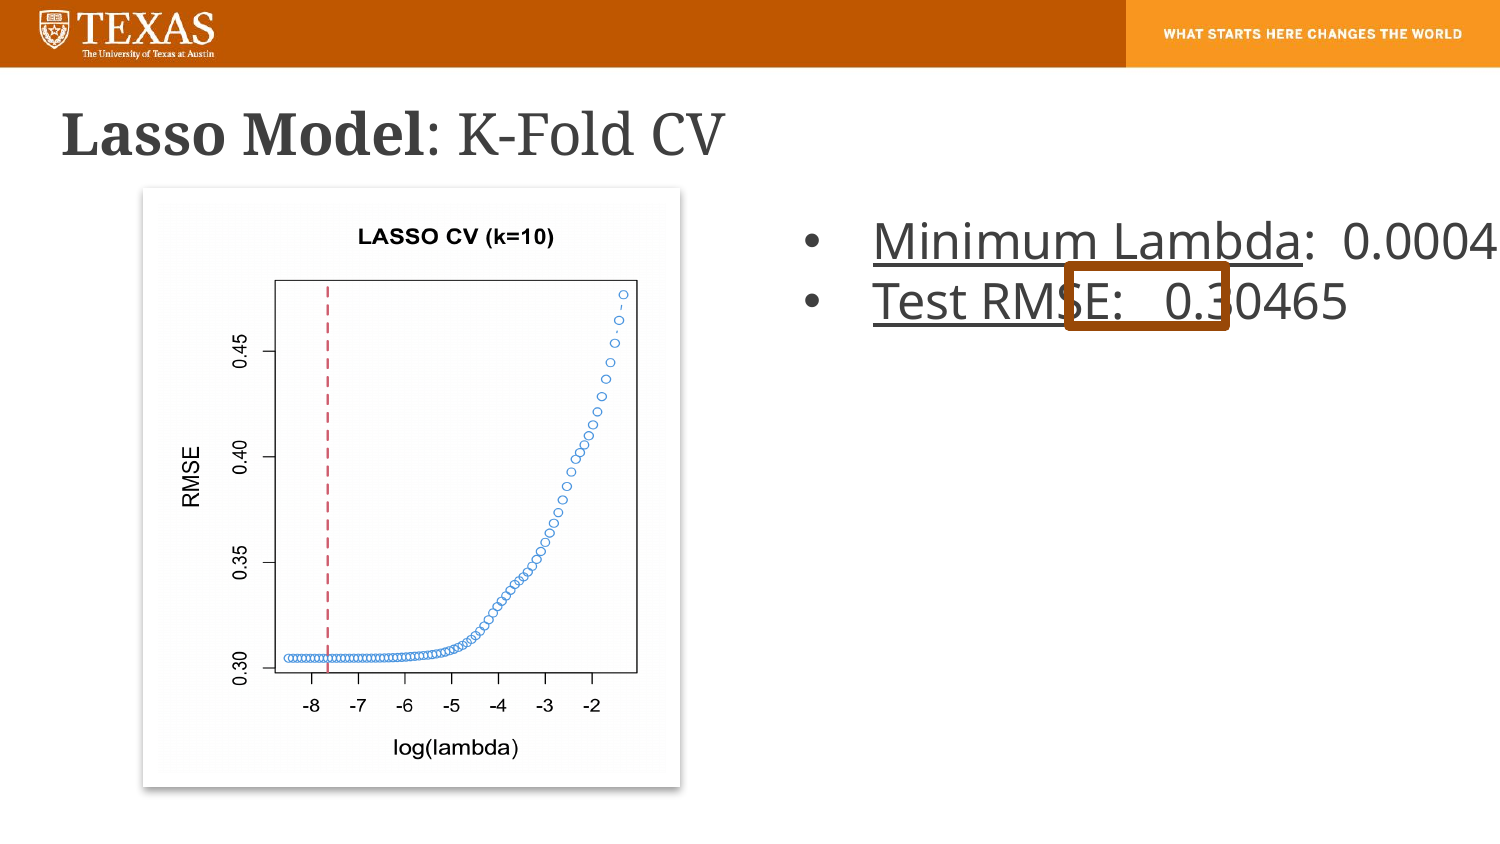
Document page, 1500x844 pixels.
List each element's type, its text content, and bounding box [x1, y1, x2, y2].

title Lasso Model: K-Fold CV [46, 61, 1397, 203]
picture [0, 0, 1500, 844]
list Minimum Lambda: 0.000475 Test RMSE: 0.30465 [757, 202, 1500, 339]
text_box [1067, 264, 1228, 328]
picture [157, 202, 666, 773]
